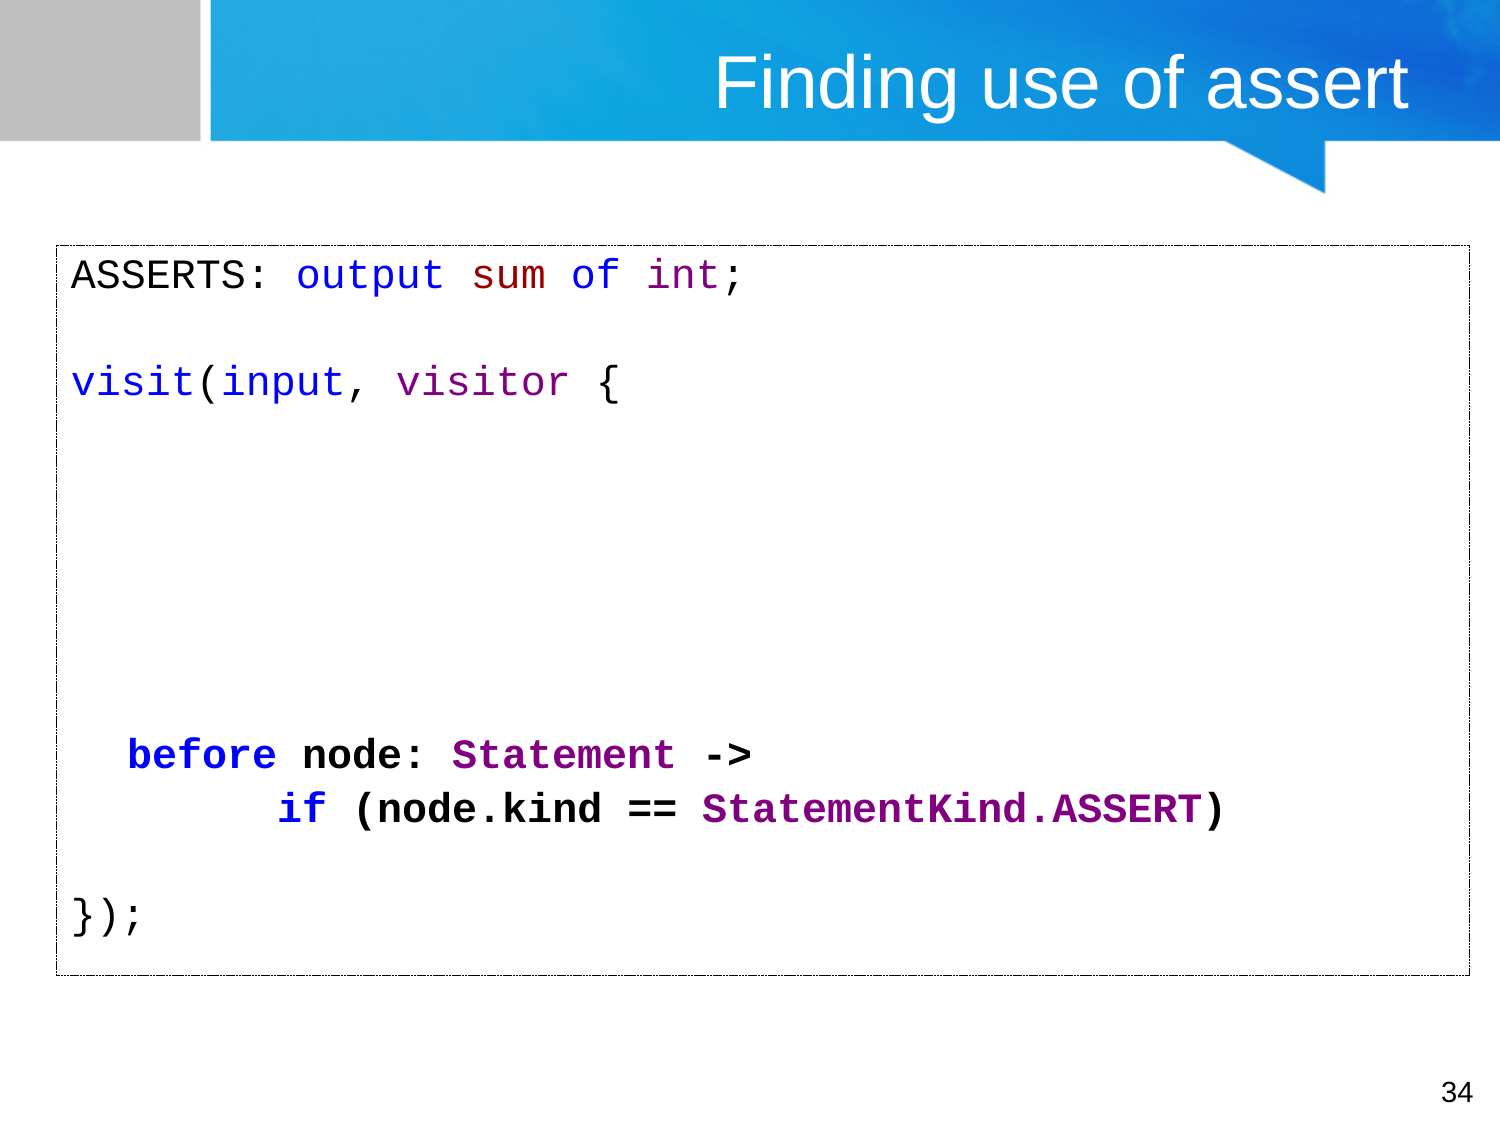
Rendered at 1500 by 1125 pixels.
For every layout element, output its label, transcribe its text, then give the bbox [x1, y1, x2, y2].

picture [0, 0, 1500, 1125]
title Finding use of assert [75, 31, 1425, 127]
slide_number 34 [1138, 1038, 1489, 1117]
list ASSERTS: output sum of int; visit(input, visitor { before node: Statement -> if (node.kind == StatementKind.ASSERT) }); [56, 245, 1470, 976]
